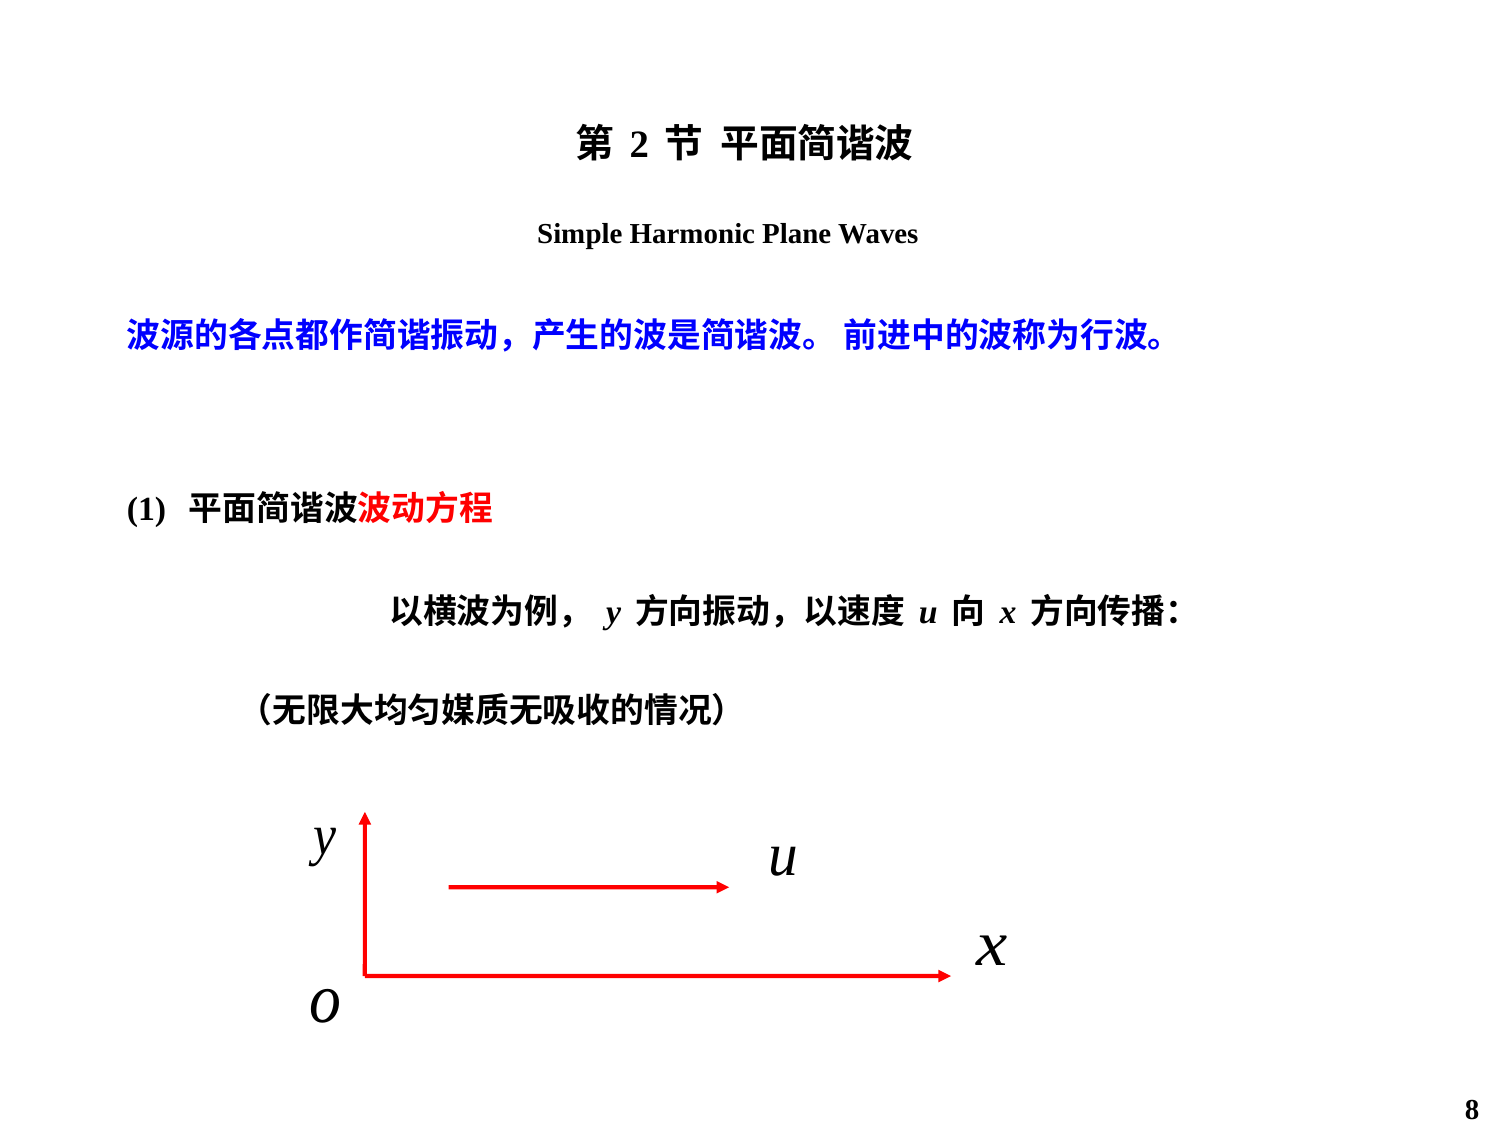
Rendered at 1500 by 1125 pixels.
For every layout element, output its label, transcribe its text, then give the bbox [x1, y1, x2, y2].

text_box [761, 833, 812, 891]
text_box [300, 975, 355, 1041]
text_box [358, 811, 372, 977]
text_box 8 [1450, 1049, 1495, 1125]
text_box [300, 816, 349, 879]
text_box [962, 922, 1022, 982]
text_box 波源的各点都作简谐振动，产生的波是简谐波。 前进中的波称为行波。 [112, 267, 1336, 362]
text_box （无限大均匀媒质无吸收的情况） [194, 642, 1406, 738]
text_box [448, 881, 730, 894]
text_box [365, 969, 952, 983]
text_box (1) 平面简谐波波动方程 [112, 440, 809, 535]
text_box 以横波为例，y方向振动，以速度u向x方向传播： [329, 550, 1222, 629]
text_box 第2节 平面简谐波 Simple Harmonic Plane Waves [165, 66, 1323, 264]
